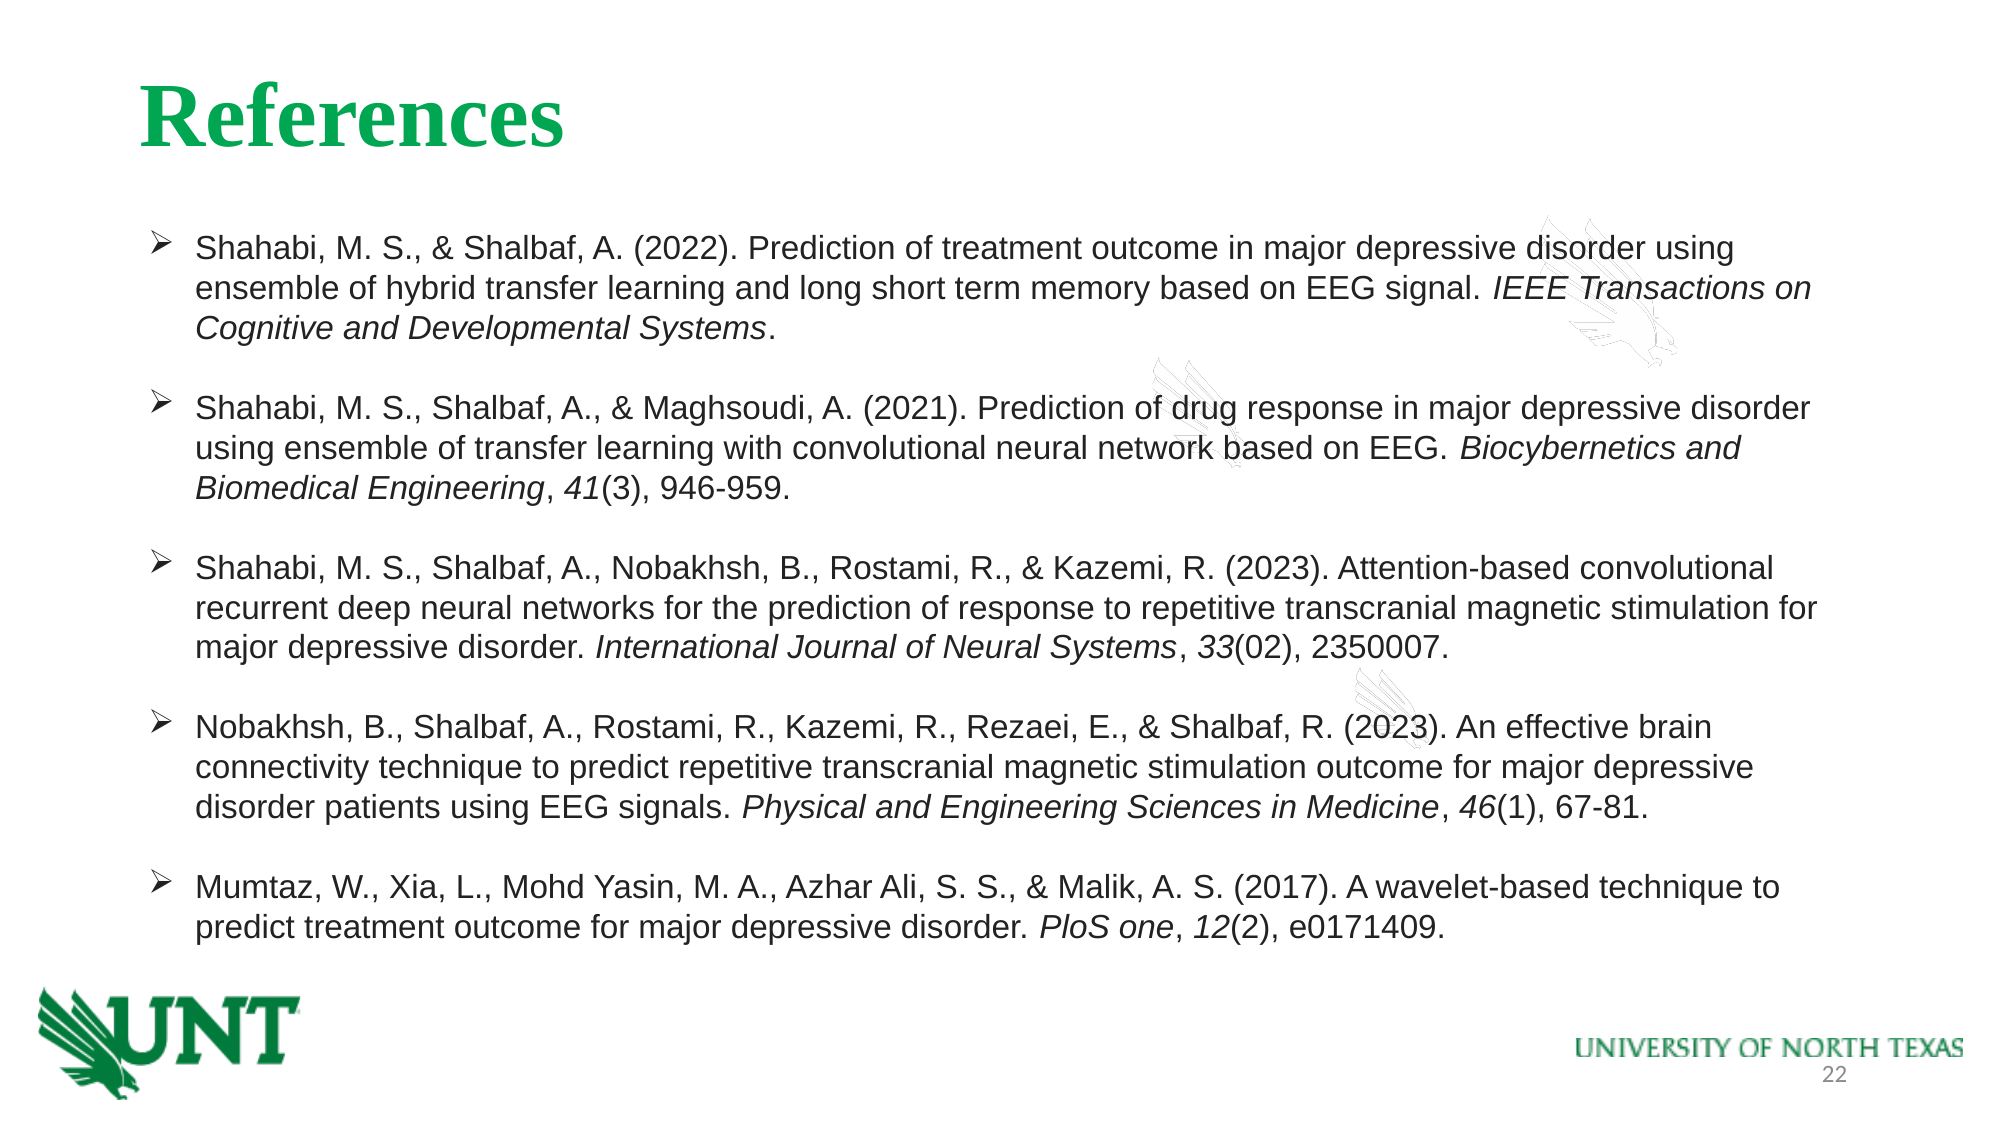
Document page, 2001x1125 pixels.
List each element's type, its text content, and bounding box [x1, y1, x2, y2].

text_box Shahabi, M. S., & Shalbaf, A. (2022). Prediction of treatment outcome in major depressive disorder using ensemble of hybrid transfer learning and long short term memory based on EEG signal. IEEE Transactions on Cognitive and Developmental Systems. Shahabi, M. S., Shalbaf, A., & Maghsoudi, A. (2021). Prediction of drug response in major depressive disorder using ensemble of transfer learning with convolutional neural network based on EEG. Biocybernetics and Biomedical Engineering, 41(3), 946-959. Shahabi, M. S., Shalbaf, A., Nobakhsh, B., Rostami, R., & Kazemi, R. (2023). Attention-based convolutional recurrent deep neural networks for the prediction of response to repetitive transcranial magnetic stimulation for major depressive disorder. International Journal of Neural Systems, 33(02), 2350007. Nobakhsh, B., Shalbaf, A., Rostami, R., Kazemi, R., Rezaei, E., & Shalbaf, R. (2023). An effective brain connectivity technique to predict repetitive transcranial magnetic stimulation outcome for major depressive disorder patients using EEG signals. Physical and Engineering Sciences in Medicine, 46(1), 67-81. Mumtaz, W., Xia, L., Mohd Yasin, M. A., Azhar Ali, S. S., & Malik, A. S. (2017). A wavelet-based technique to predict treatment outcome for major depressive disorder. PloS one, 12(2), e0171409. [133, 179, 1867, 978]
picture [37, 986, 301, 1100]
picture [1355, 667, 1429, 749]
picture [1575, 1038, 1963, 1057]
title References [124, 54, 1877, 179]
slide_number 22 [1412, 1042, 1863, 1103]
picture [1152, 357, 1253, 468]
picture [1539, 214, 1678, 368]
